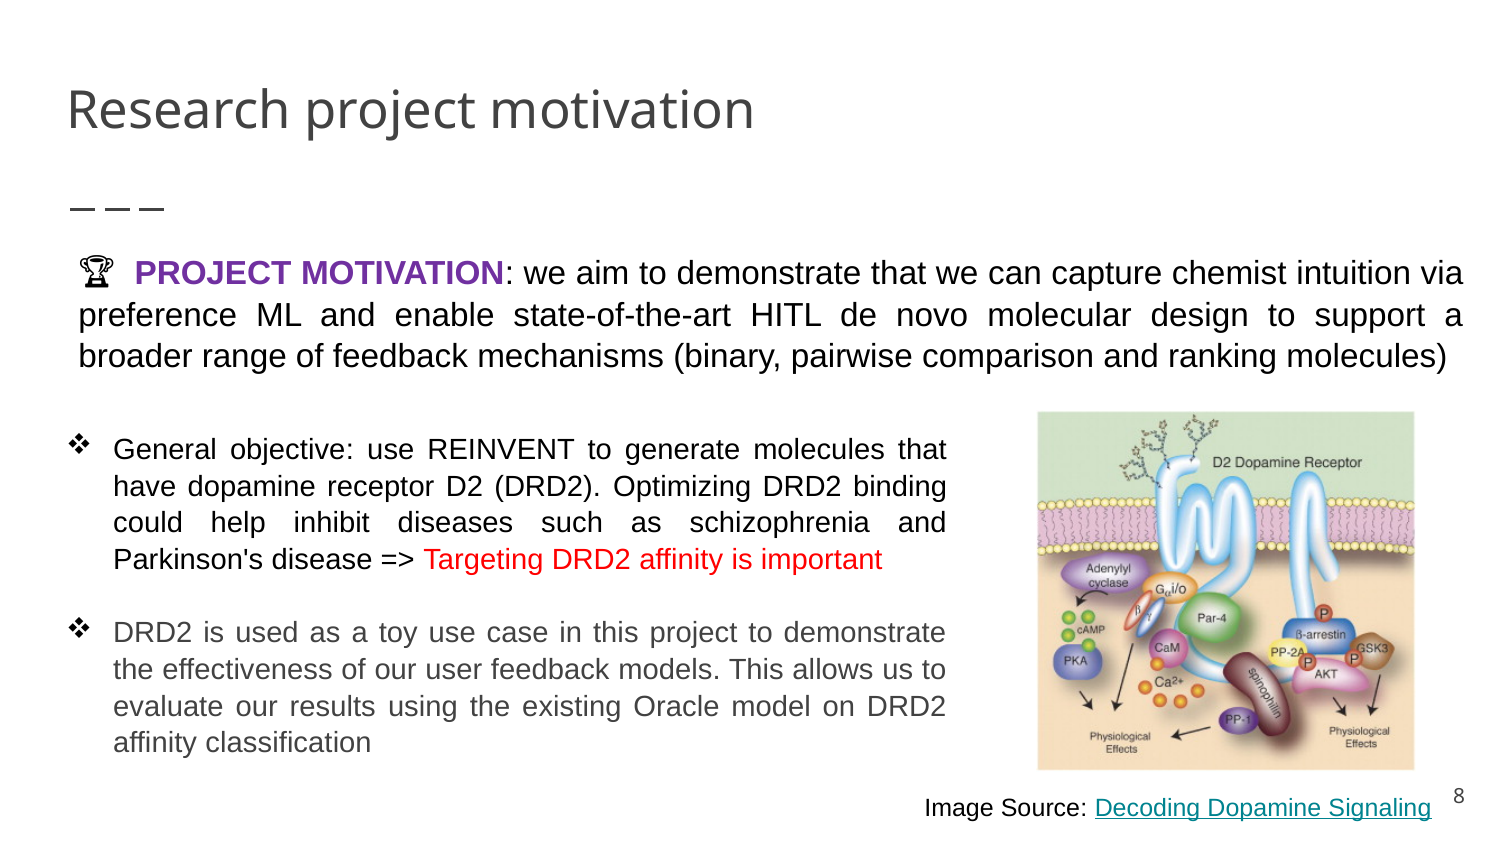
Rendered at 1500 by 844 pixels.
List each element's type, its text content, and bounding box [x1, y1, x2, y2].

picture [1036, 410, 1416, 772]
slide_number 8 [1389, 764, 1480, 830]
text_box General objective: use REINVENT to generate molecules that have dopamine receptor D2 (DRD2). Optimizing DRD2 binding could help inhibit diseases such as schizophrenia and Parkinson's disease => Targeting DRD2 affinity is important DRD2 is used as a toy use case in this project to demonstrate the effectiveness of our user feedback models. This allows us to evaluate our results using the existing Oracle model on DRD2 affinity classification [51, 413, 963, 759]
title Research project motivation [51, 61, 1449, 155]
text_box Image Source: Decoding Dopamine Signaling [909, 784, 1449, 829]
text_box 🏆 PROJECT MOTIVATION: we aim to demonstrate that we can capture chemist intuition via preference ML and enable state-of-the-art HITL de novo molecular design to support a broader range of feedback mechanisms (binary, pairwise comparison and ranking molecules) [63, 241, 1480, 382]
